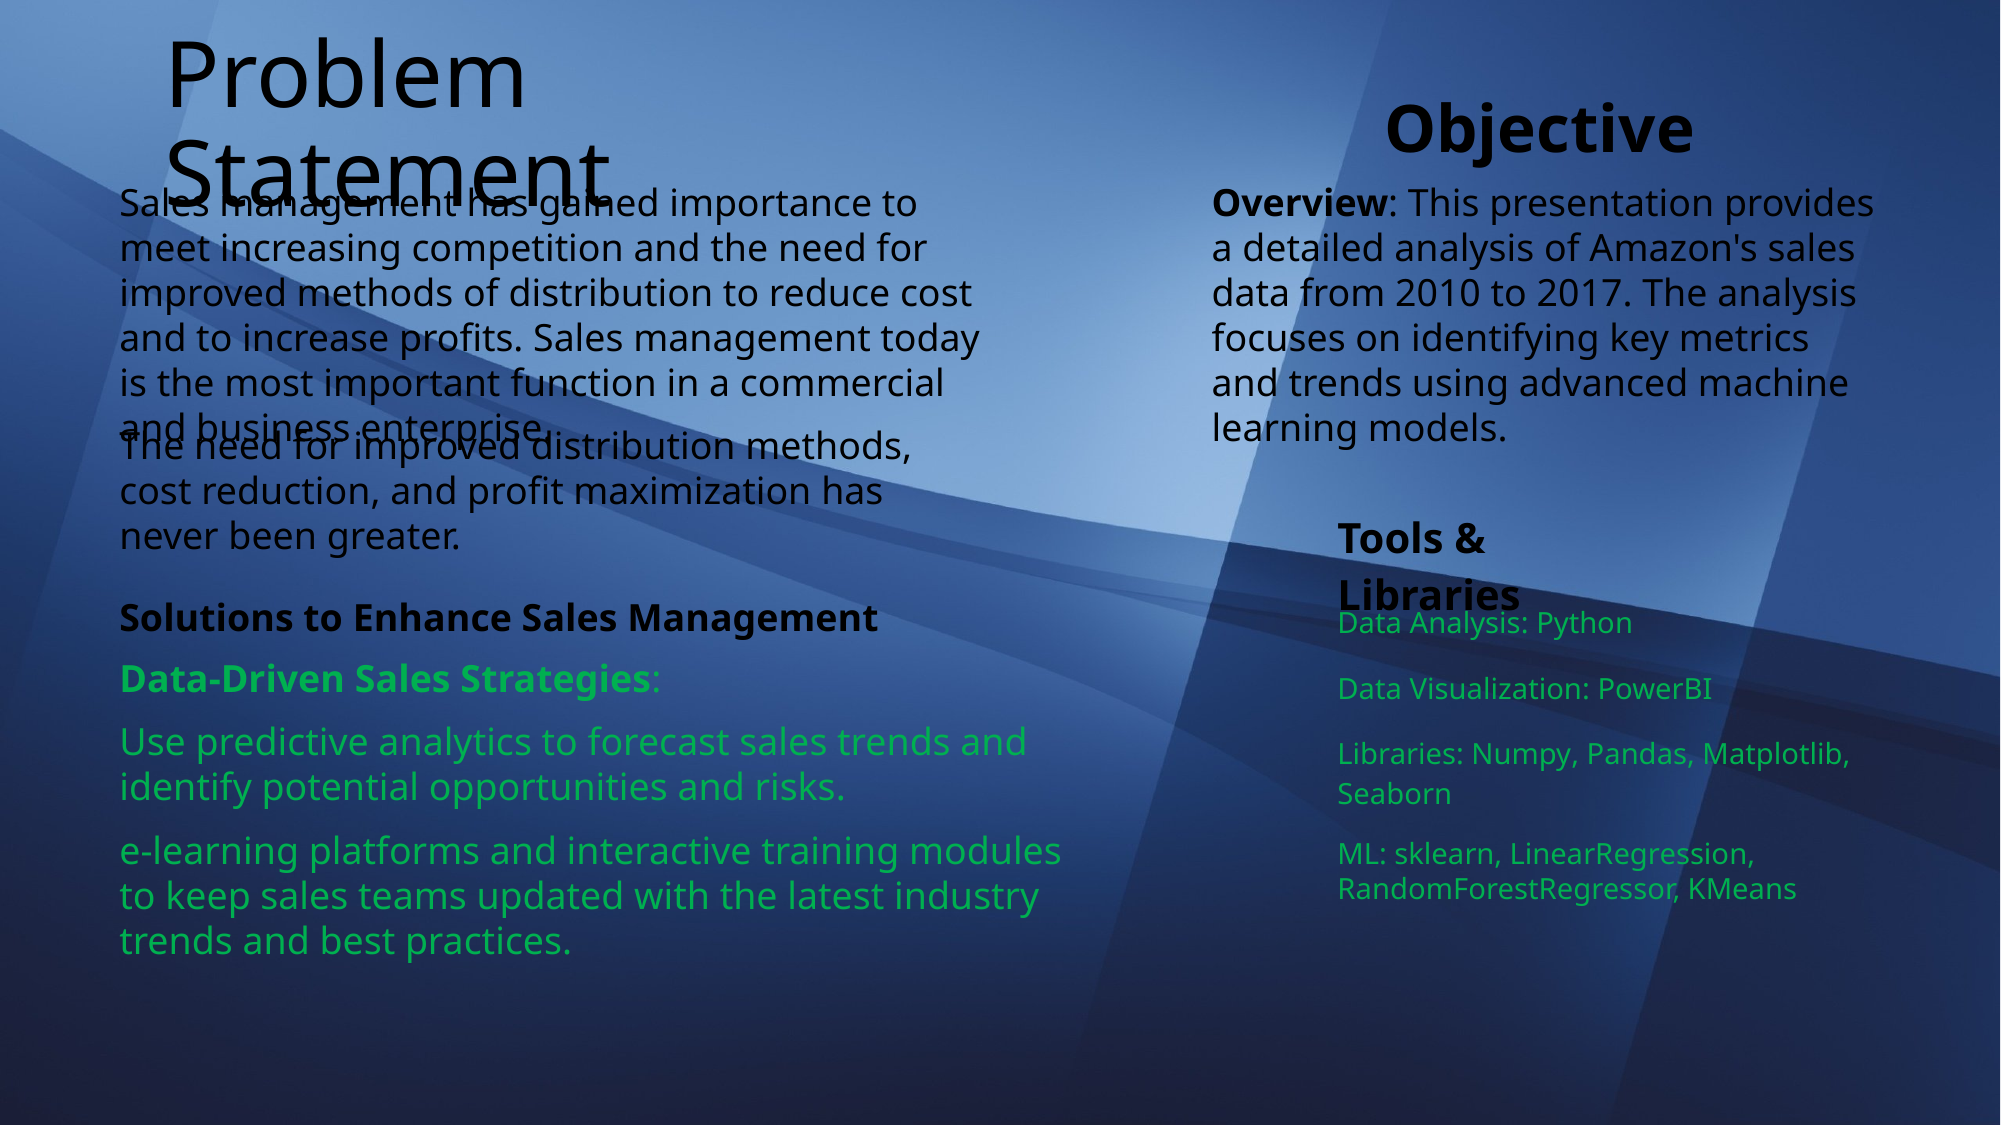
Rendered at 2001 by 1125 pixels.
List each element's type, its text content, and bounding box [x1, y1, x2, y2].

text_box Data-Driven Sales Strategies: [104, 647, 1105, 708]
picture [0, 0, 2001, 1125]
text_box Solutions to Enhance Sales Management [104, 586, 1105, 647]
text_box Overview: This presentation provides a detailed analysis of Amazon's sales data from 2010 to 2017. The analysis focuses on identifying key metrics and trends using advanced machine learning models. [1196, 171, 1896, 457]
text_box The need for improved distribution methods, cost reduction, and profit maximization has never been greater. [104, 414, 976, 564]
text_box Data Analysis: Python Data Visualization: PowerBI Libraries: Numpy, Pandas, Matplotlib, Seaborn ML: sklearn, LinearRegression, RandomForestRegressor, KMeans [1322, 592, 1896, 913]
title Problem Statement [149, 37, 1000, 171]
text_box Tools & Libraries [1322, 496, 1689, 592]
text_box Objective [1369, 79, 2000, 174]
text_box Sales management has gained importance to meet increasing competition and the need for improved methods of distribution to reduce cost and to increase profits. Sales management today is the most important function in a commercial and business enterprise. [104, 171, 1029, 457]
text_box Use predictive analytics to forecast sales trends and identify potential opportunities and risks. [104, 710, 1105, 816]
text_box e-learning platforms and interactive training modules to keep sales teams updated with the latest industry trends and best practices. [104, 819, 1105, 970]
